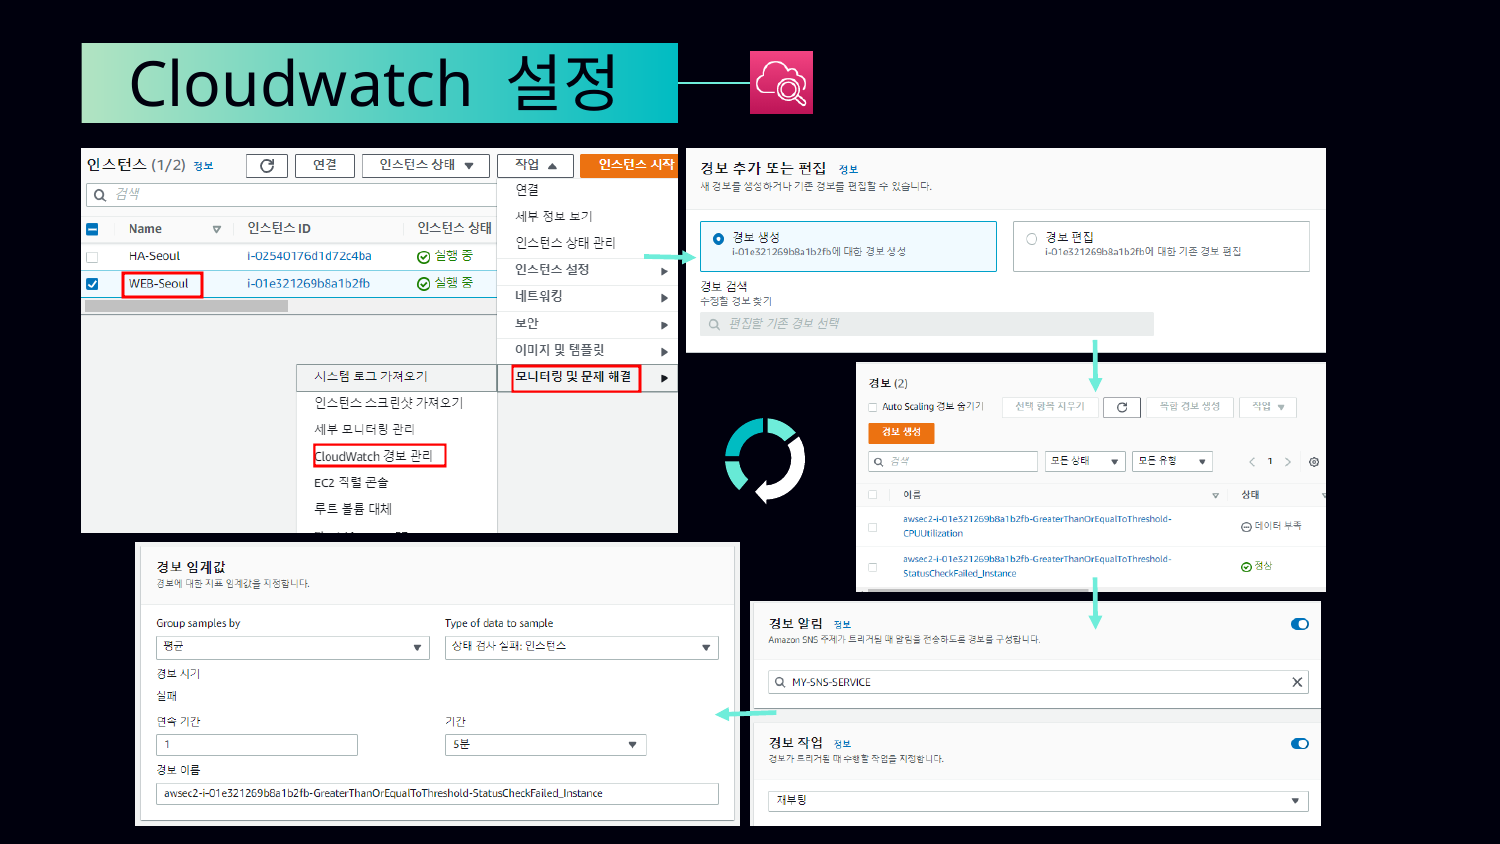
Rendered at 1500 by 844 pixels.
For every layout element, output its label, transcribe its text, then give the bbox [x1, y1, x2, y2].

picture [686, 148, 1326, 353]
text_box [641, 43, 678, 123]
picture [749, 601, 1322, 826]
text_box [81, 43, 108, 123]
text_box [724, 417, 810, 505]
title Cloudwatch 설정 [108, 28, 641, 123]
picture [856, 361, 1326, 592]
picture [134, 541, 740, 826]
picture [749, 51, 813, 115]
picture [81, 148, 679, 533]
